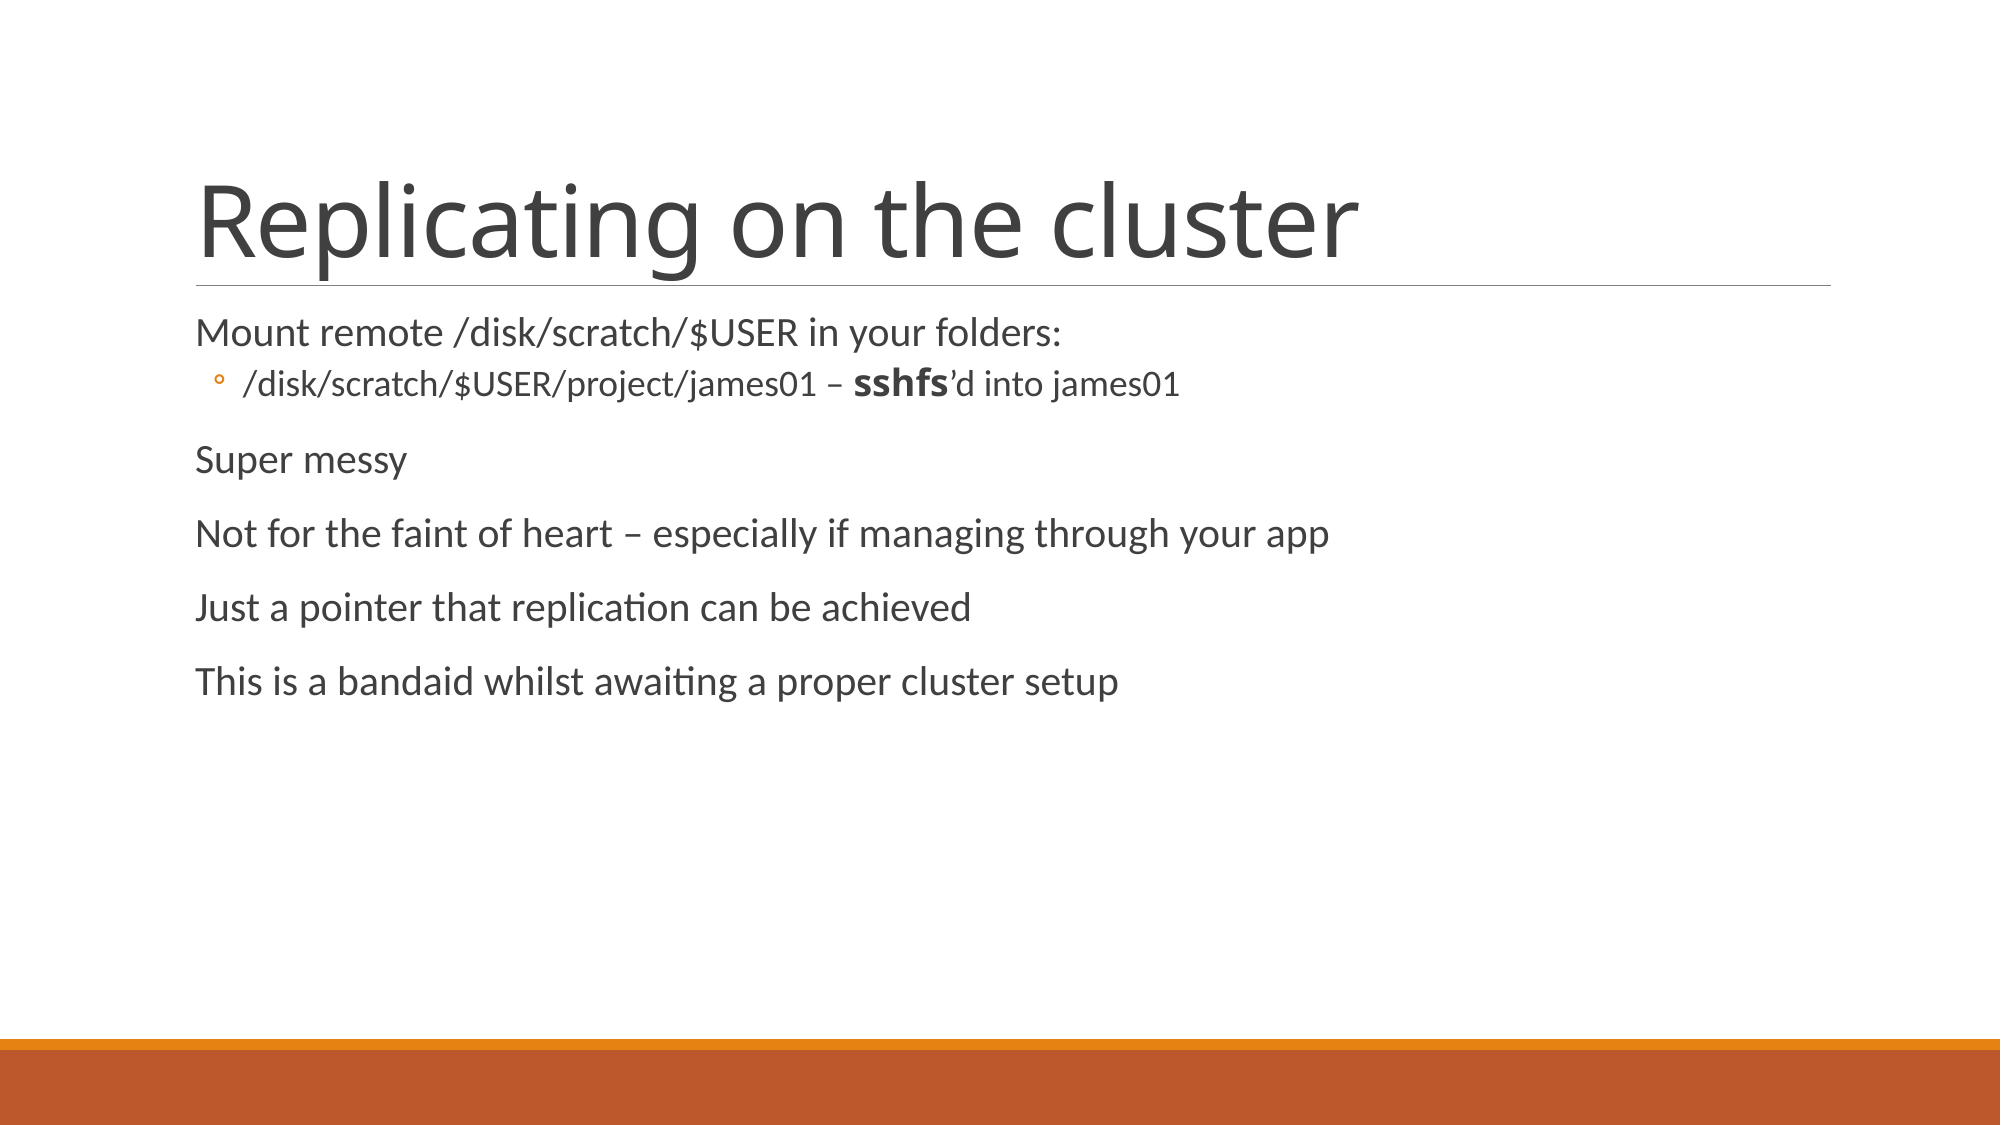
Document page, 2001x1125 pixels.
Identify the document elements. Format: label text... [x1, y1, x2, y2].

title Replicating on the cluster [180, 47, 1830, 285]
list Mount remote /disk/scratch/$USER in your folders: /disk/scratch/$USER/project/james01 – sshfs’d into james01 Super messy Not for the faint of heart – especially if managing through your app Just a pointer that replication can be achieved This is a bandaid whilst awaiting a proper cluster setup [180, 302, 1830, 963]
